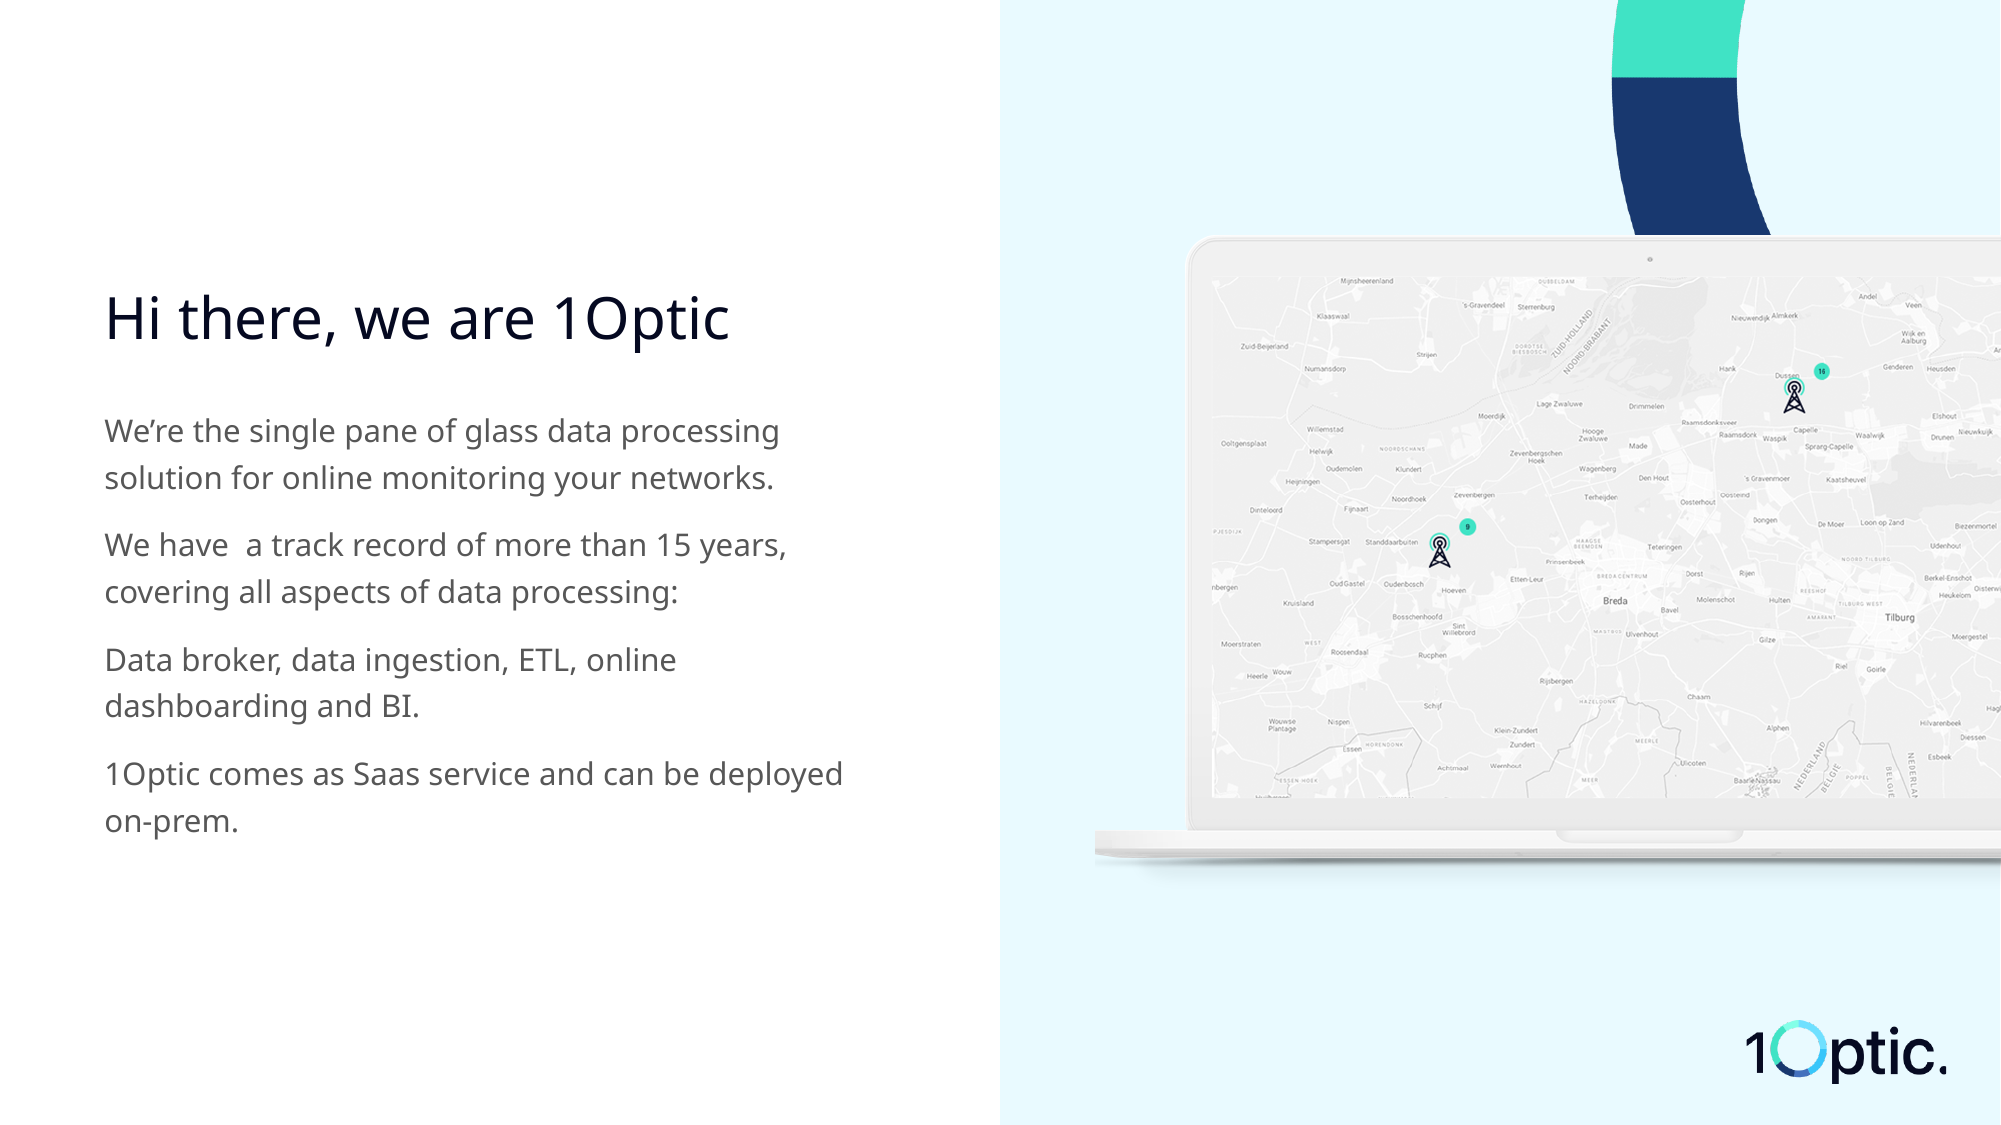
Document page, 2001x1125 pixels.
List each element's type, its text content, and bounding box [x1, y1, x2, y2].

picture [1094, 219, 2001, 906]
title Hi there, we are 1Optic [89, 177, 905, 360]
list We’re the single pane of glass data processing solution for online monitoring your networks. We have a track record of more than 15 years, covering all aspects of data processing: Data broker, data ingestion, ETL, online dashboarding and BI. 1Optic comes as Saas service and can be deployed on-prem. [89, 394, 905, 1000]
